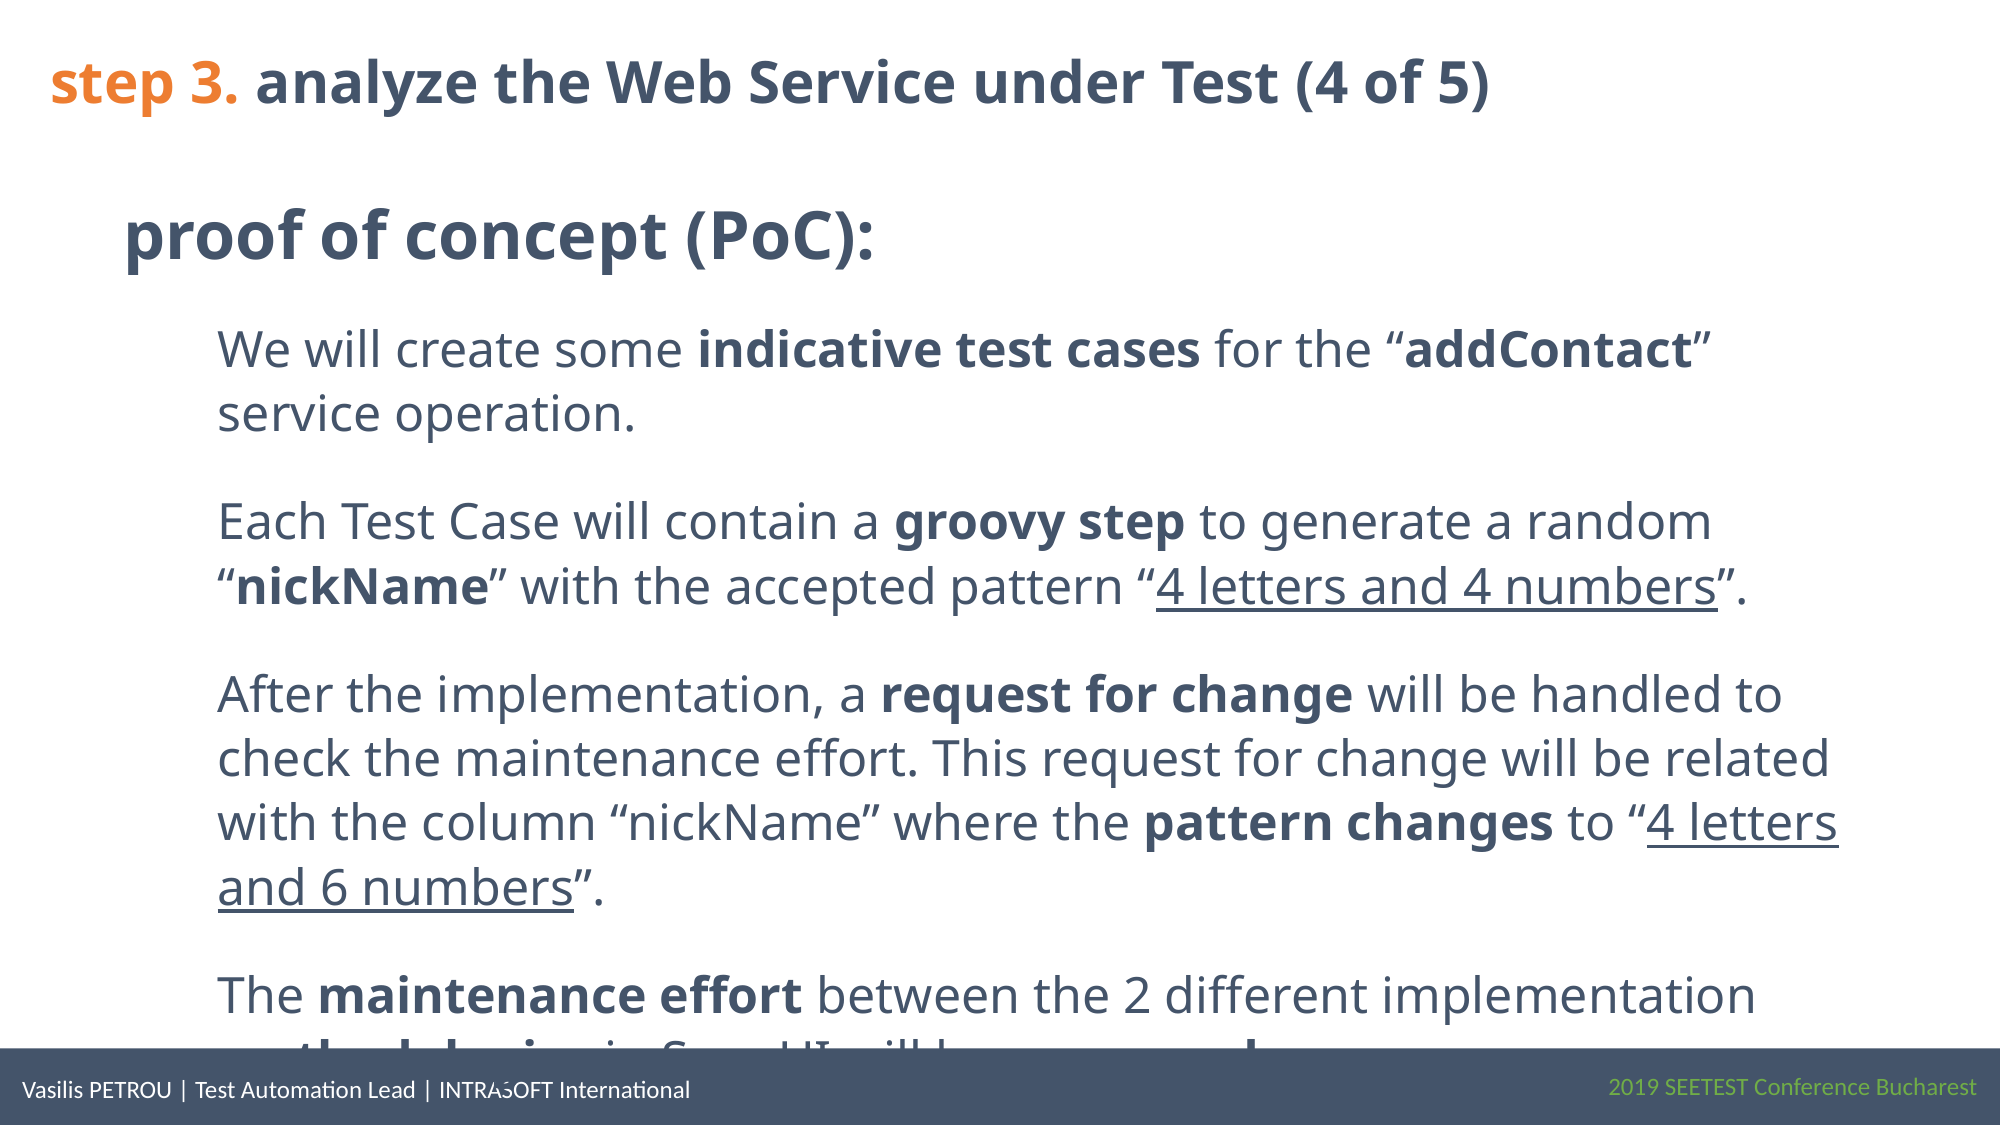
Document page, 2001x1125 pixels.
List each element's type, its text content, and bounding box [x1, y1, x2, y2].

text_box step 3. analyze the Web Service under Test (4 of 5) [35, 33, 1598, 124]
text_box [0, 1047, 2000, 1125]
text_box Vasilis PETROU | Test Automation Lead | INTRASOFT International [7, 1058, 714, 1119]
text_box We will create some indicative test cases for the “addContact” service operation. Each Test Case will contain a groovy step to generate a random “nickName” with the accepted pattern “4 letters and 4 numbers”. After the implementation, a request for change will be handled to check the maintenance effort. This request for change will be related with the column “nickName” where the pattern changes to “4 letters and 6 numbers”. The maintenance effort between the 2 different implementation methodologies in SoapUI will be compared. [202, 306, 1875, 1095]
text_box proof of concept (PoC): [108, 180, 1671, 281]
footer 2019 SEETEST Conference Bucharest [1444, 1055, 1993, 1116]
